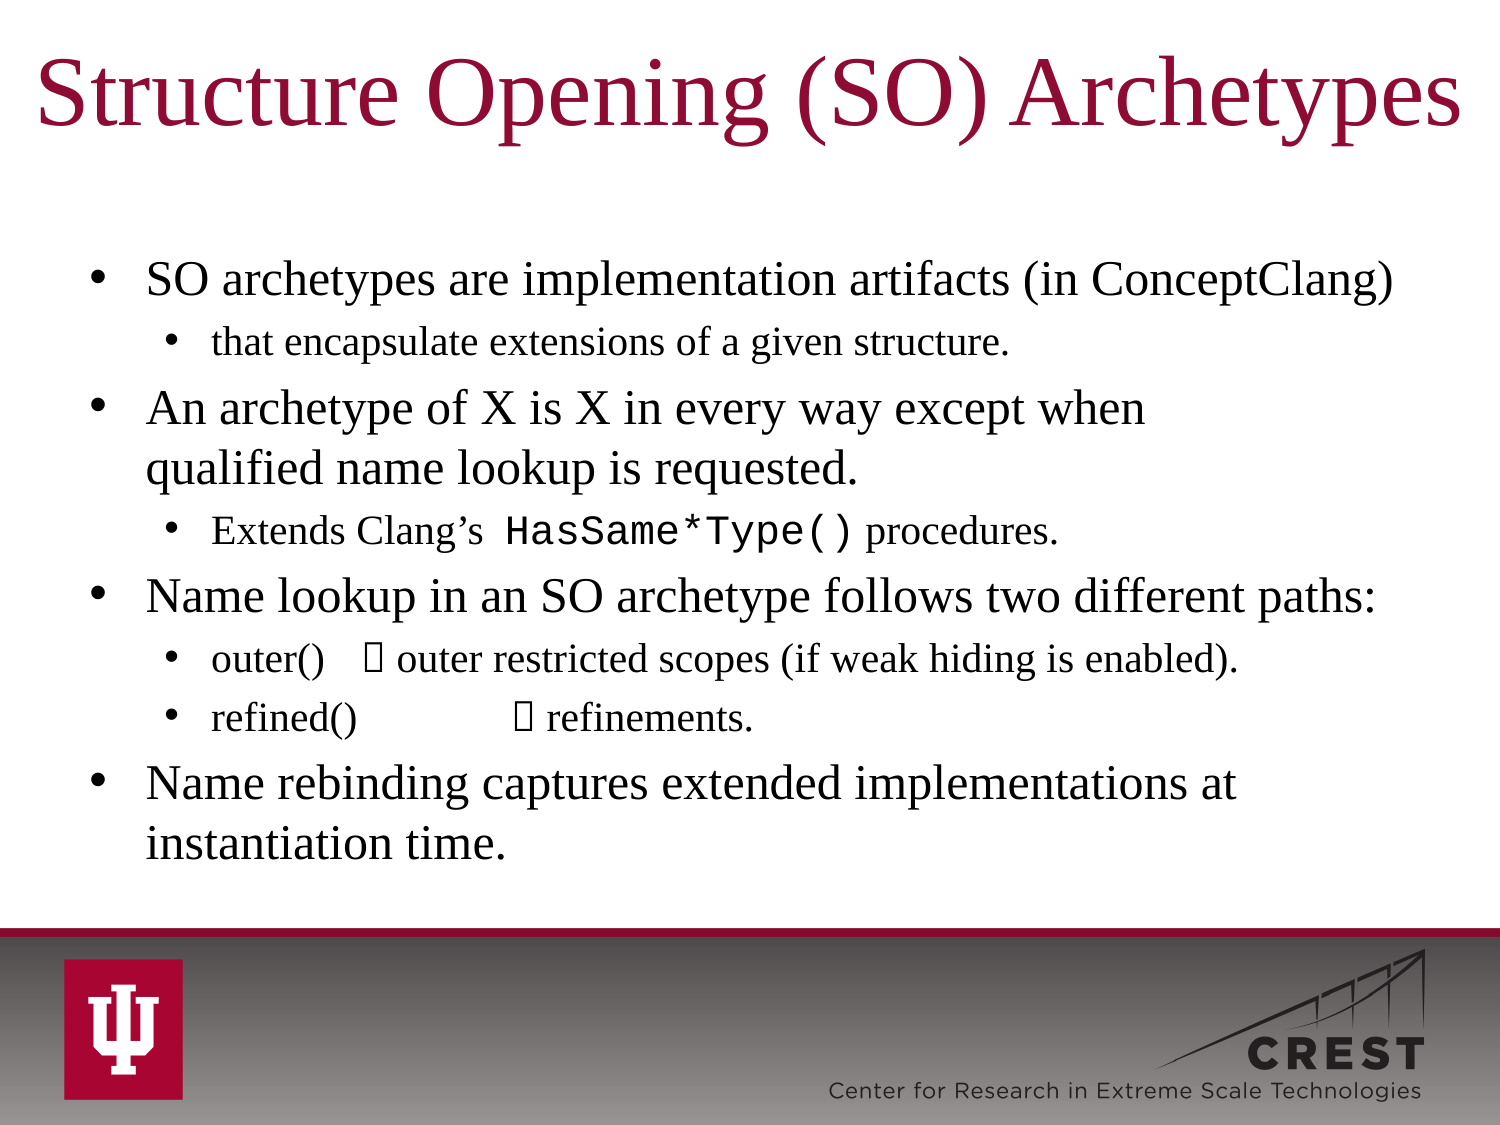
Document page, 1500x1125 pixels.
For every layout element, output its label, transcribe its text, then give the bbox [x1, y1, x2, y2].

title Structure Opening (SO) Archetypes [0, 17, 1500, 239]
list SO archetypes are implementation artifacts (in ConceptClang) that encapsulate extensions of a given structure. An archetype of X is X in every way except when qualified name lookup is requested. Extends Clang’s HasSame*Type() procedures. Name lookup in an SO archetype follows two different paths: outer()  outer restricted scopes (if weak hiding is enabled). refined()  refinements. Name rebinding captures extended implementations at instantiation time. [74, 238, 1432, 1079]
picture [0, 928, 1500, 1125]
